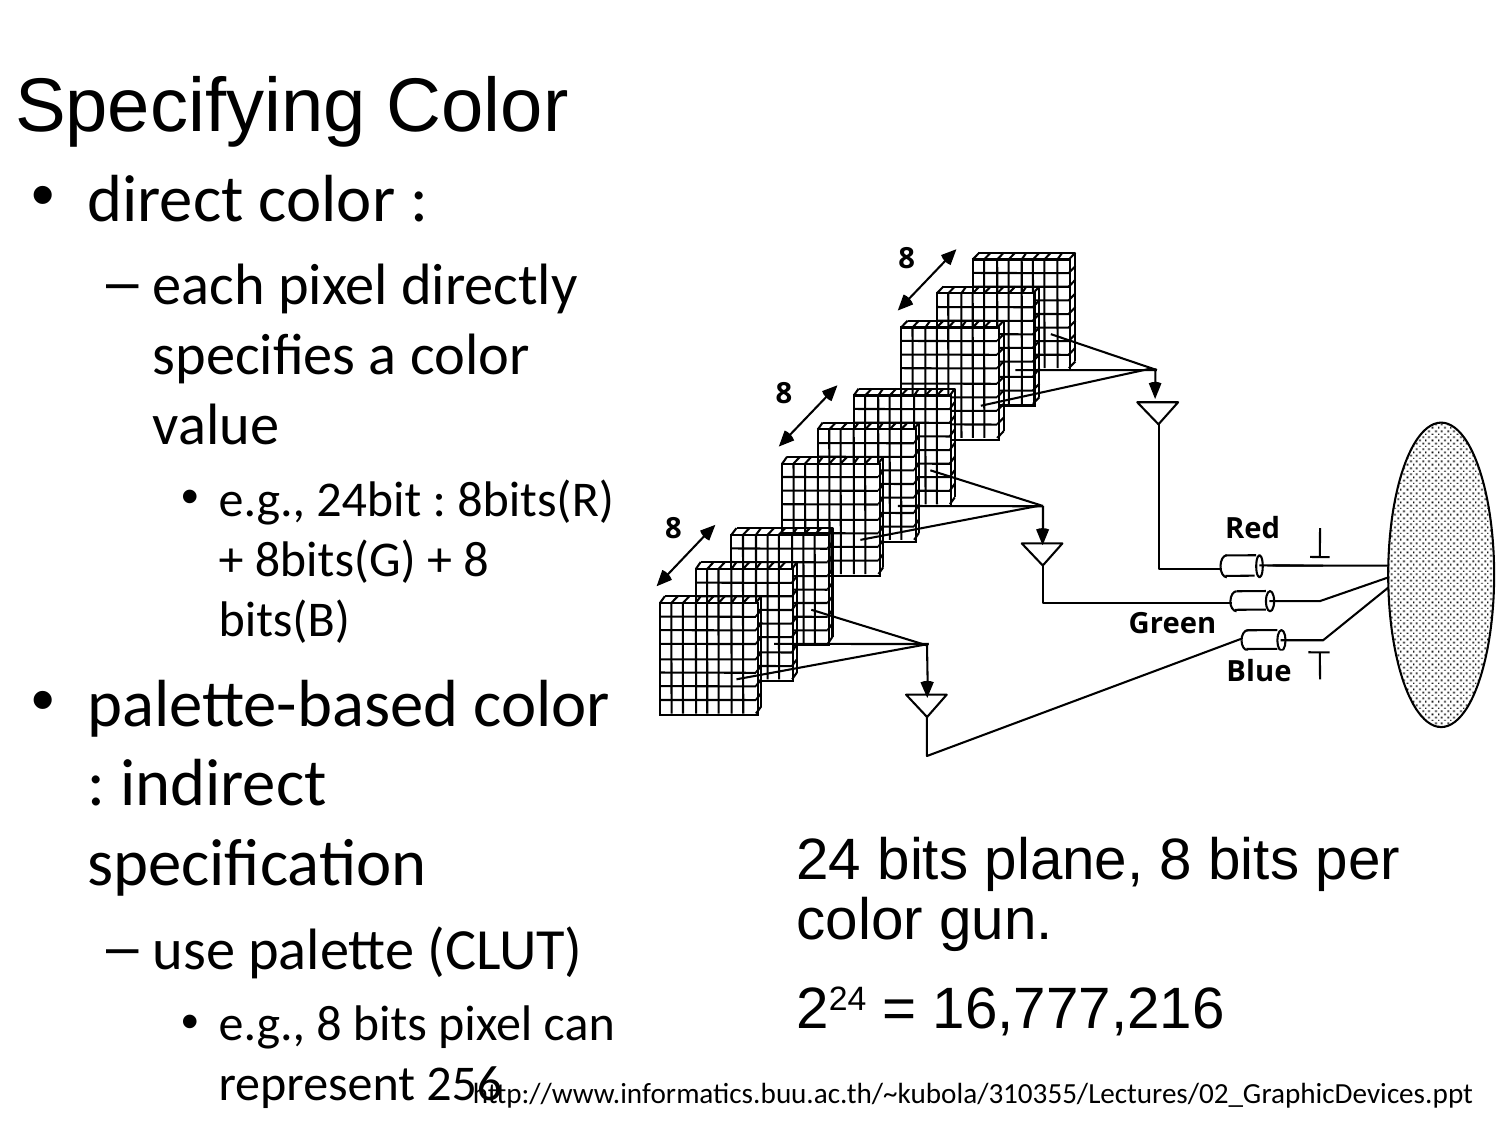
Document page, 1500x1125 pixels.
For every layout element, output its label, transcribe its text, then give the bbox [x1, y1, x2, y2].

text_box 24 bits plane, 8 bits per color gun. 224 = 16,777,216 [781, 825, 1457, 1048]
list direct color : each pixel directly specifies a color value e.g., 24bit : 8bits(R) + 8bits(G) + 8 bits(B) palette-based color : indirect specification use palette (CLUT) e.g., 8 bits pixel can represent 256 colors [15, 146, 635, 988]
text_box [656, 237, 1495, 757]
text_box http://www.informatics.buu.ac.th/~kubola/310355/Lectures/02_GraphicDevices.ppt [458, 1067, 1495, 1117]
title Specifying Color [0, 46, 1350, 155]
